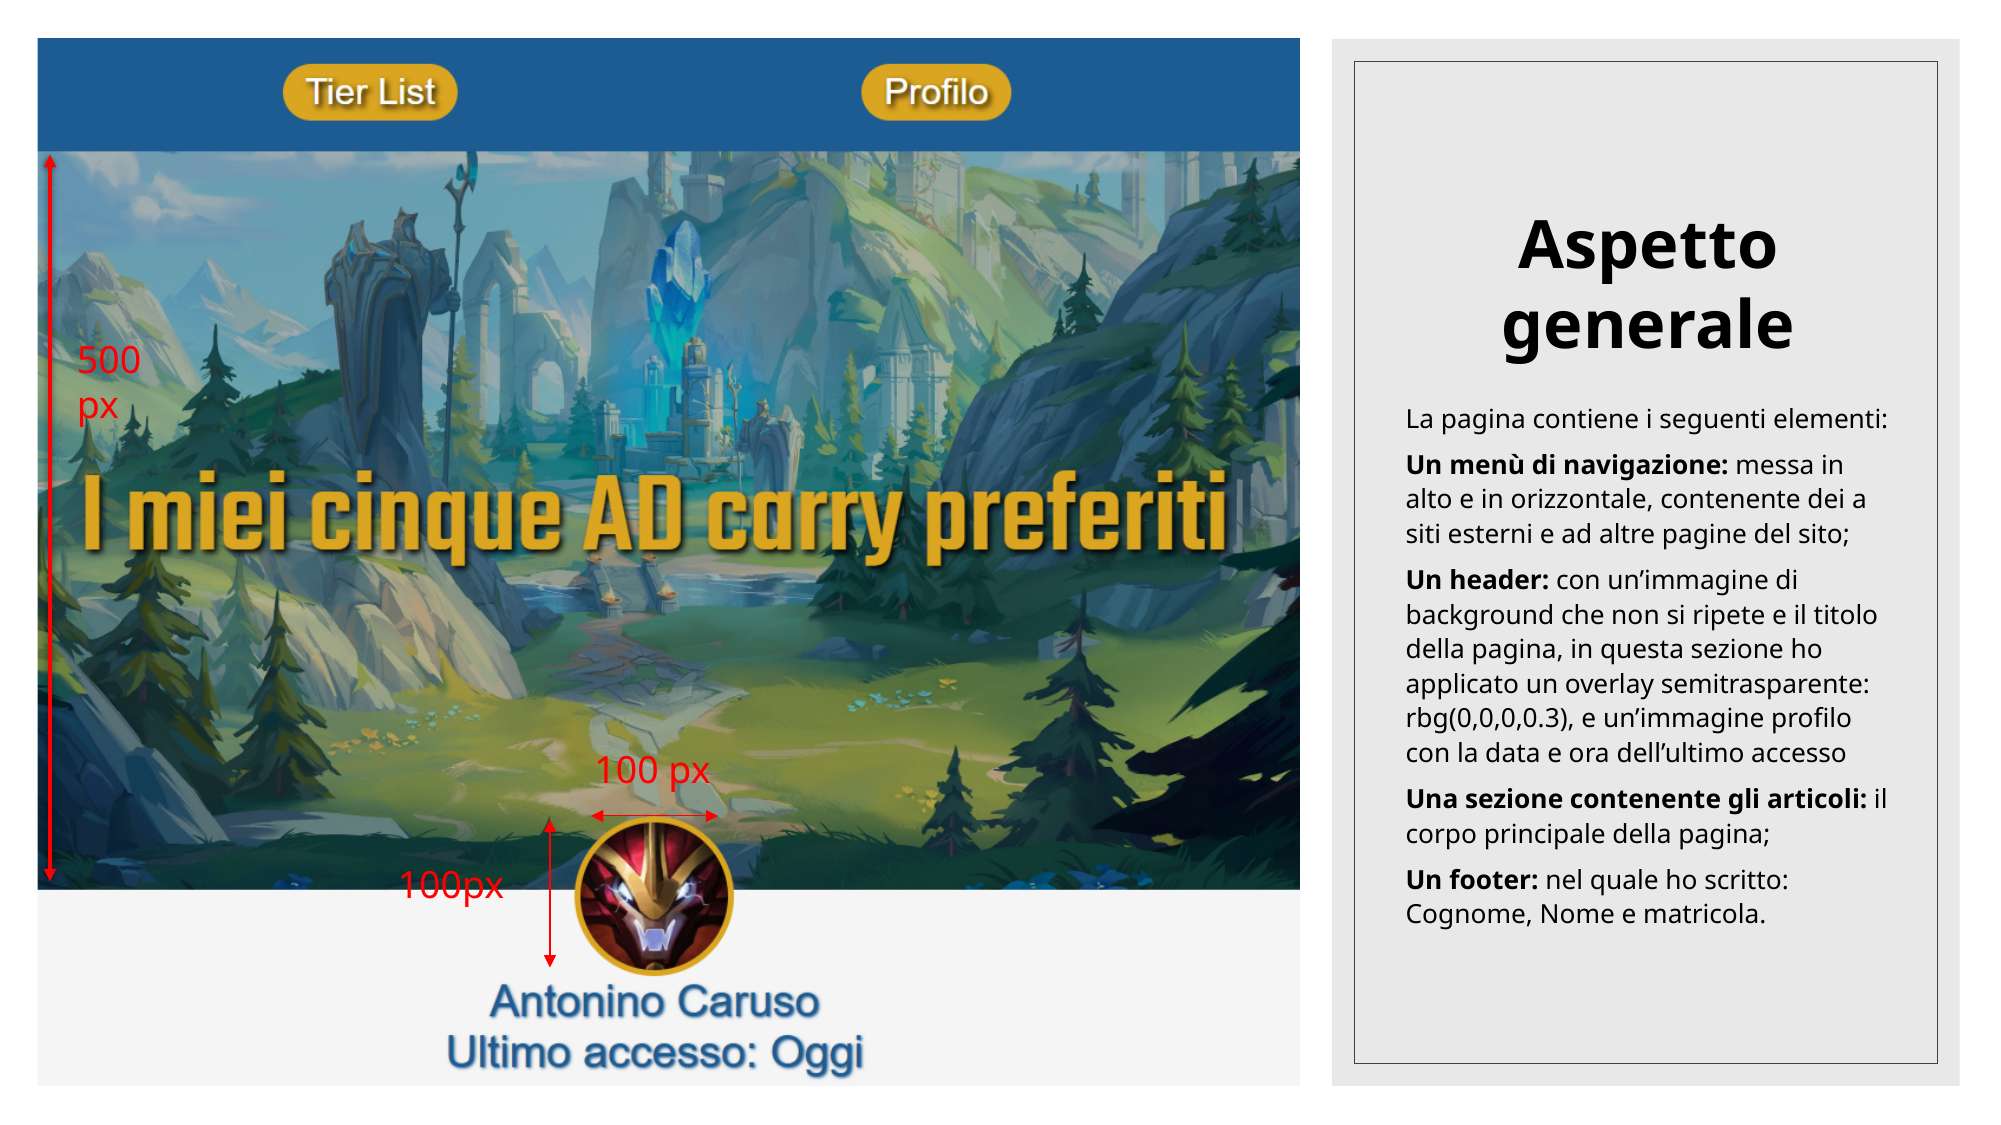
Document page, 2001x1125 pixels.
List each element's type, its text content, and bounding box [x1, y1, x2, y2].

list La pagina contiene i seguenti elementi: Un menù di navigazione: messa in alto e in orizzontale, contenente dei a siti esterni e ad altre pagine del sito; Un header: con un’immagine di background che non si ripete e il titolo della pagina, in questa sezione ho applicato un overlay semitrasparente: rbg(0,0,0,0.3), e un’immagine profilo con la data e ora dell’ultimo accesso Una sezione contenente gli articoli: il corpo principale della pagina; Un footer: nel quale ho scritto: Cognome, Nome e matricola. [1390, 391, 1907, 968]
title Aspetto generale [1390, 98, 1907, 369]
picture [37, 38, 1300, 1086]
